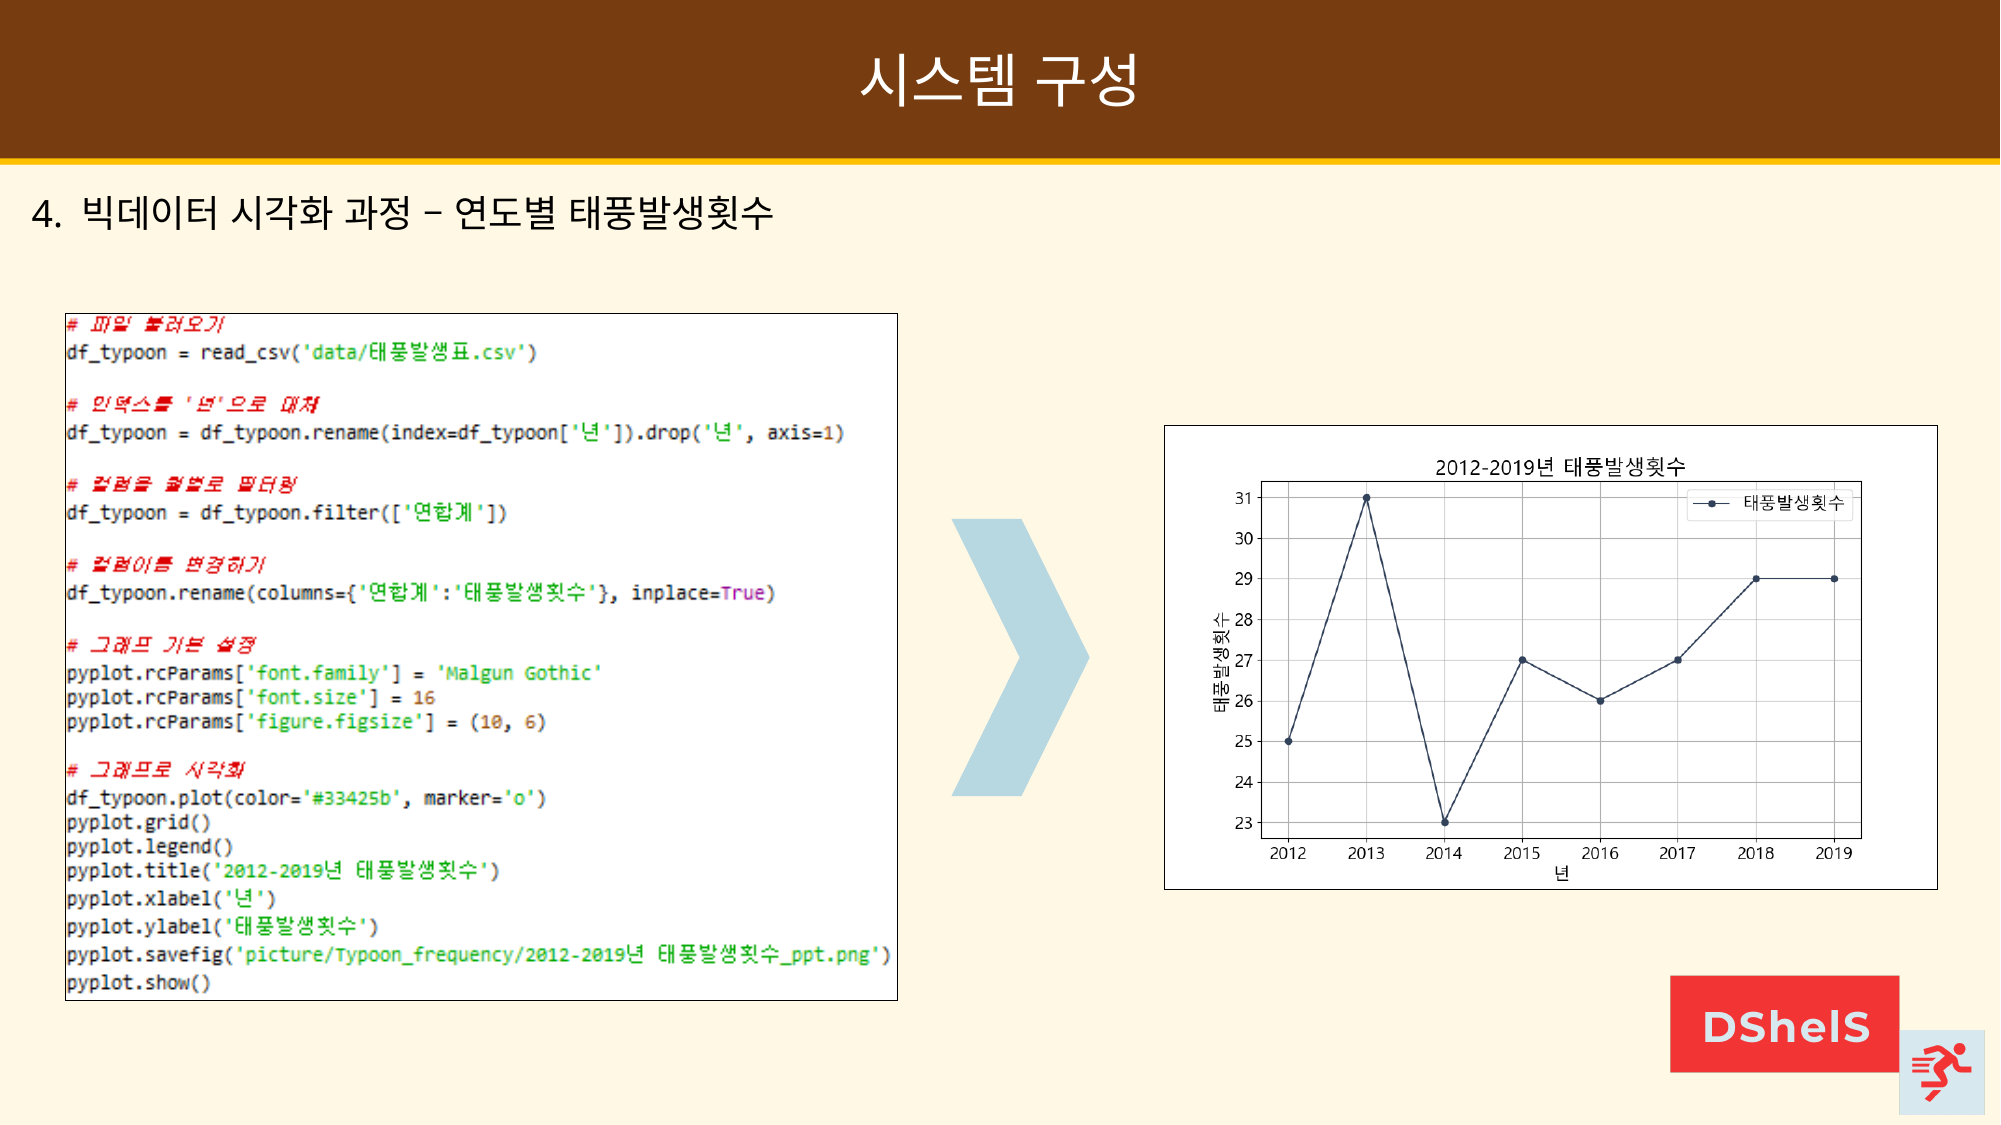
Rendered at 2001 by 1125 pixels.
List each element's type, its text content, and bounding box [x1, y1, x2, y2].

picture [65, 313, 898, 1001]
text_box [951, 518, 1090, 797]
picture [1164, 425, 1938, 889]
text_box 시스템 구성 [0, 0, 2000, 159]
text_box 4. 빅데이터 시각화 과정 – 연도별 태풍발생횟수 [16, 182, 791, 242]
picture [1637, 959, 2001, 1125]
